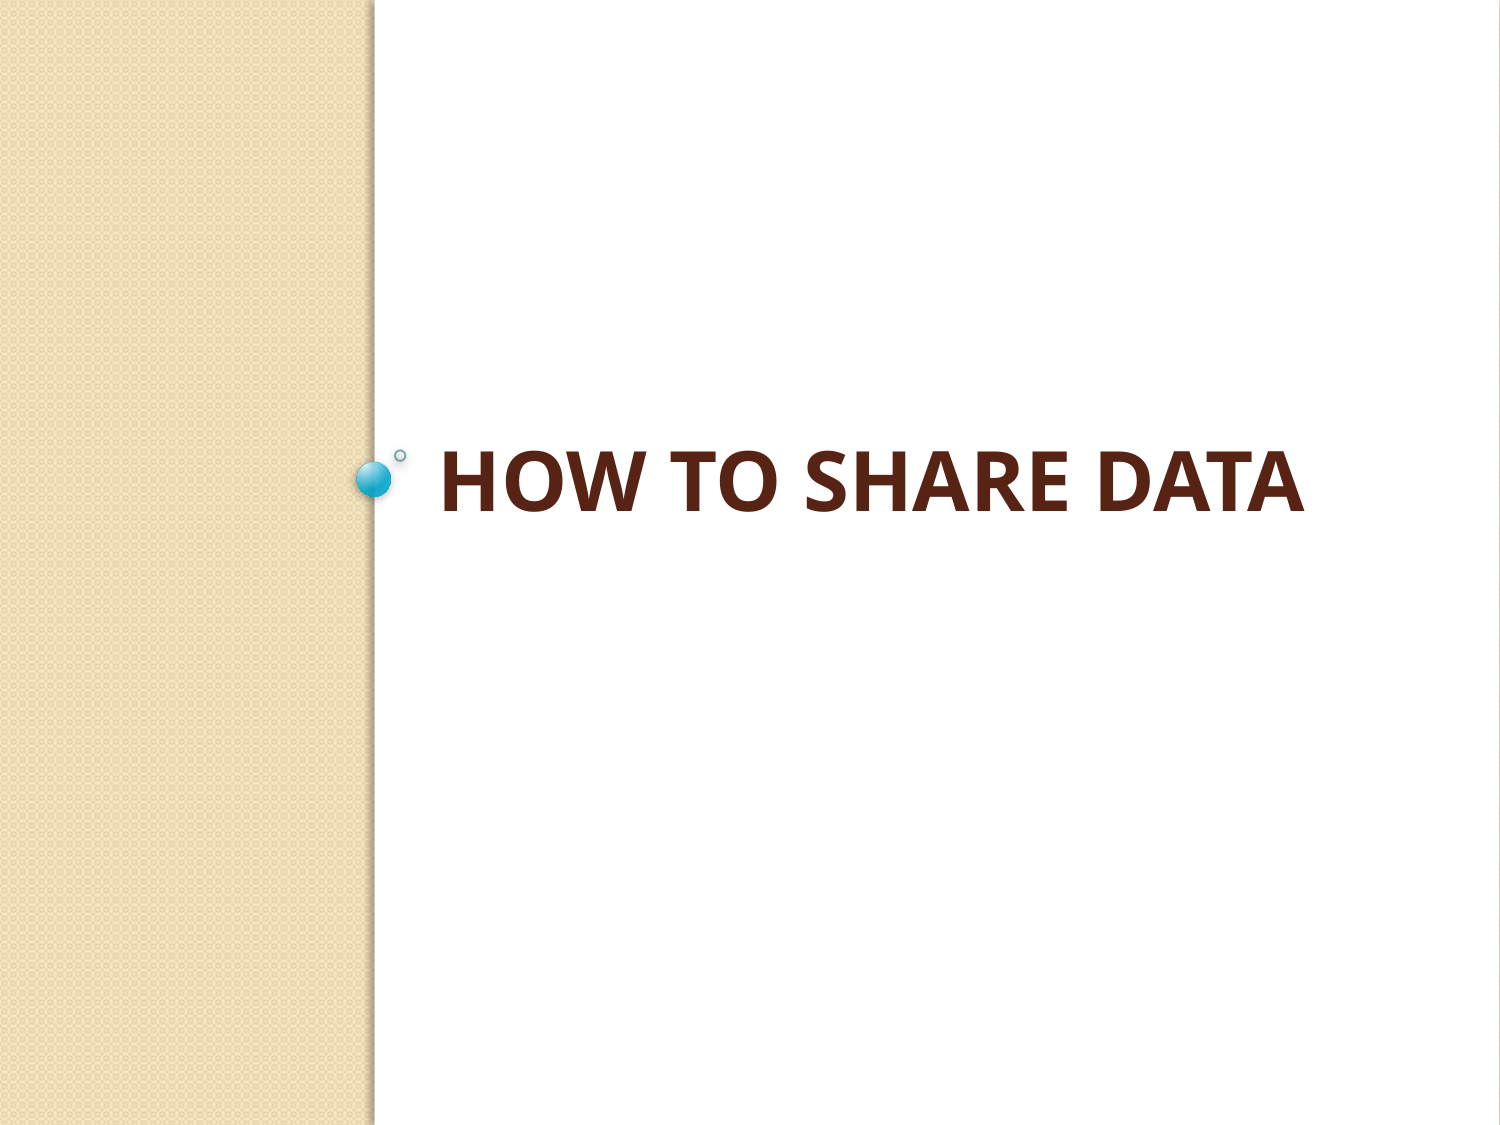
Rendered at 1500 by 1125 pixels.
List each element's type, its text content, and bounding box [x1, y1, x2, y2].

title How to share data [422, 426, 1473, 802]
